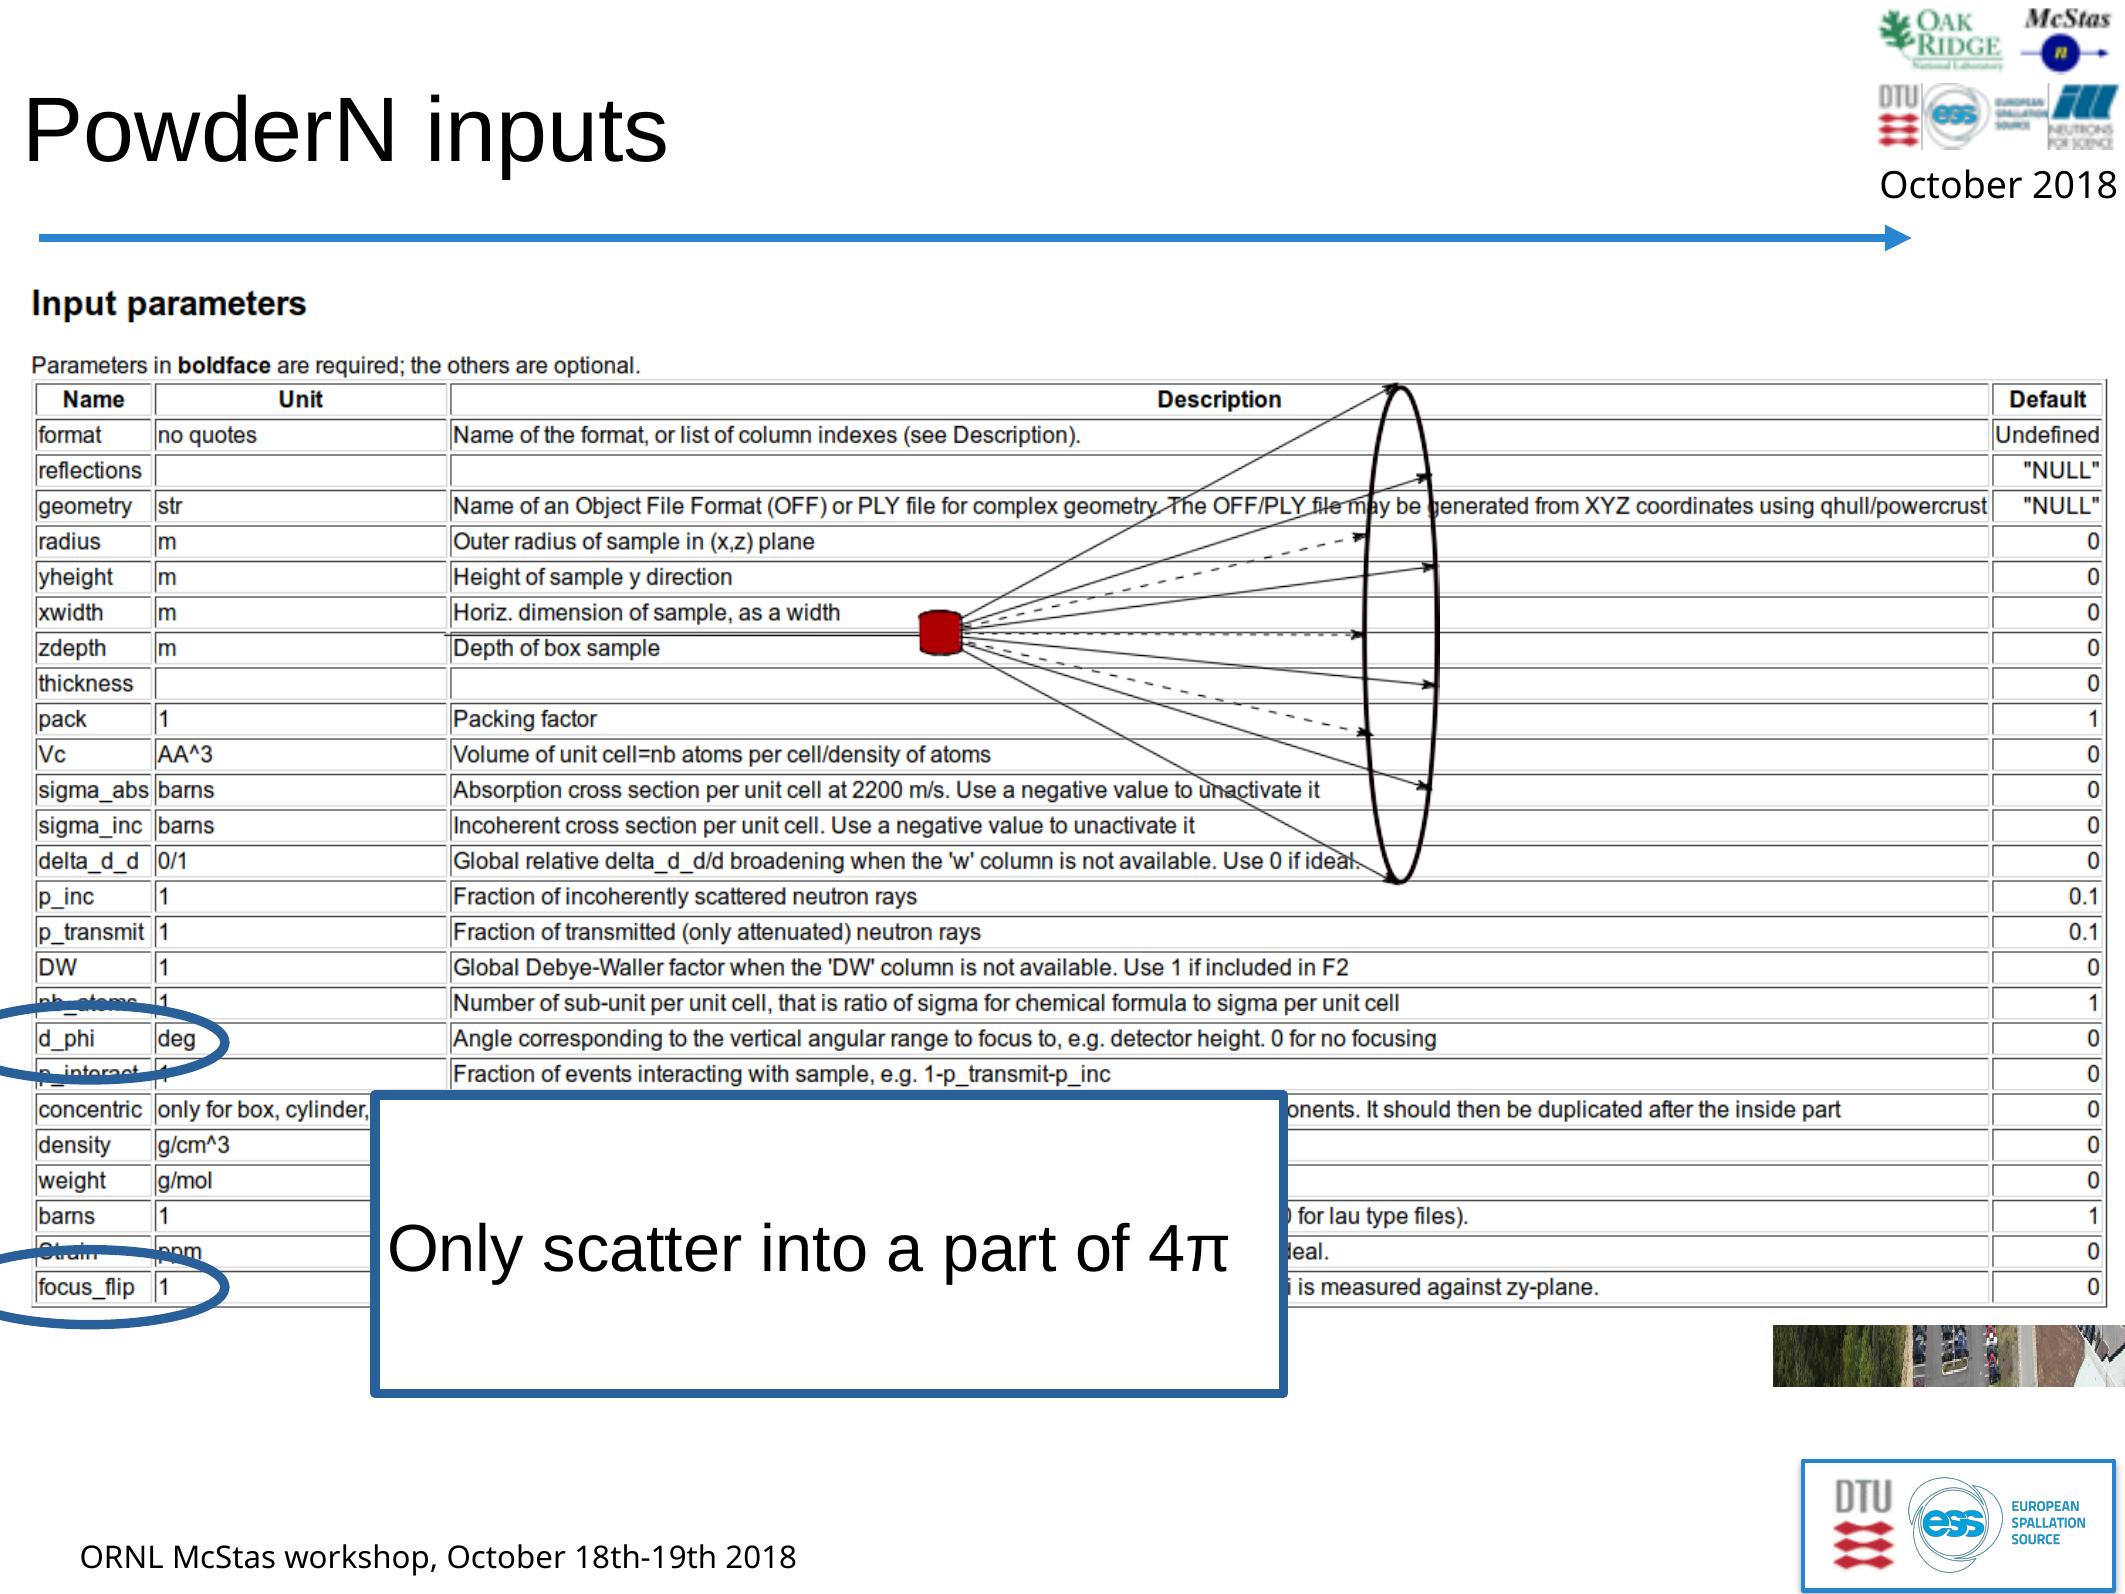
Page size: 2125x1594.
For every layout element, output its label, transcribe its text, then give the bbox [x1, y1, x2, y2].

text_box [374, 1094, 1284, 1394]
text_box PowderN inputs [22, 69, 1938, 180]
picture [1832, 1477, 1897, 1573]
picture [1938, 83, 2122, 150]
picture [6, 277, 2125, 1387]
picture [1908, 1477, 2085, 1573]
picture [1876, 8, 2124, 75]
